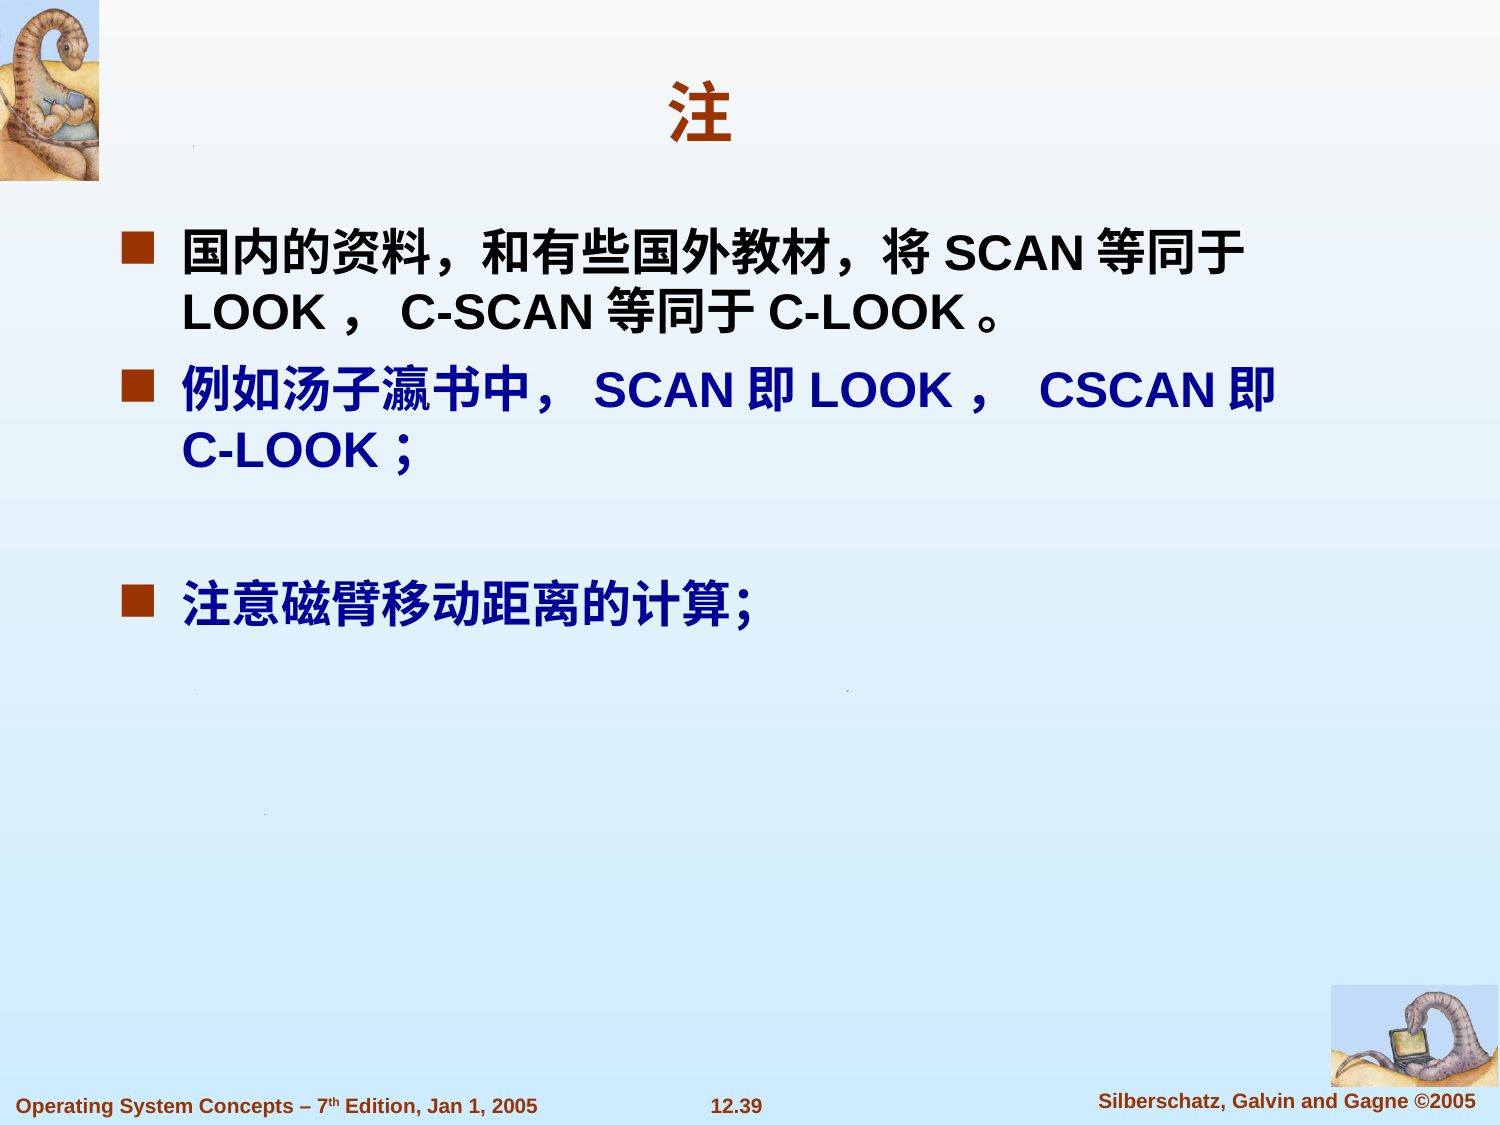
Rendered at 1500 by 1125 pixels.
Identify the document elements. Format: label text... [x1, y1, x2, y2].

picture [1331, 985, 1498, 1087]
list 国内的资料，和有些国外教材，将SCAN等同于LOOK，C-SCAN等同于C-LOOK。 例如汤子瀛书中，SCAN即LOOK， CSCAN即C-LOOK； 注意磁臂移动距离的计算； [110, 212, 1350, 1061]
picture [0, 0, 99, 181]
title 注 [305, 74, 1094, 159]
